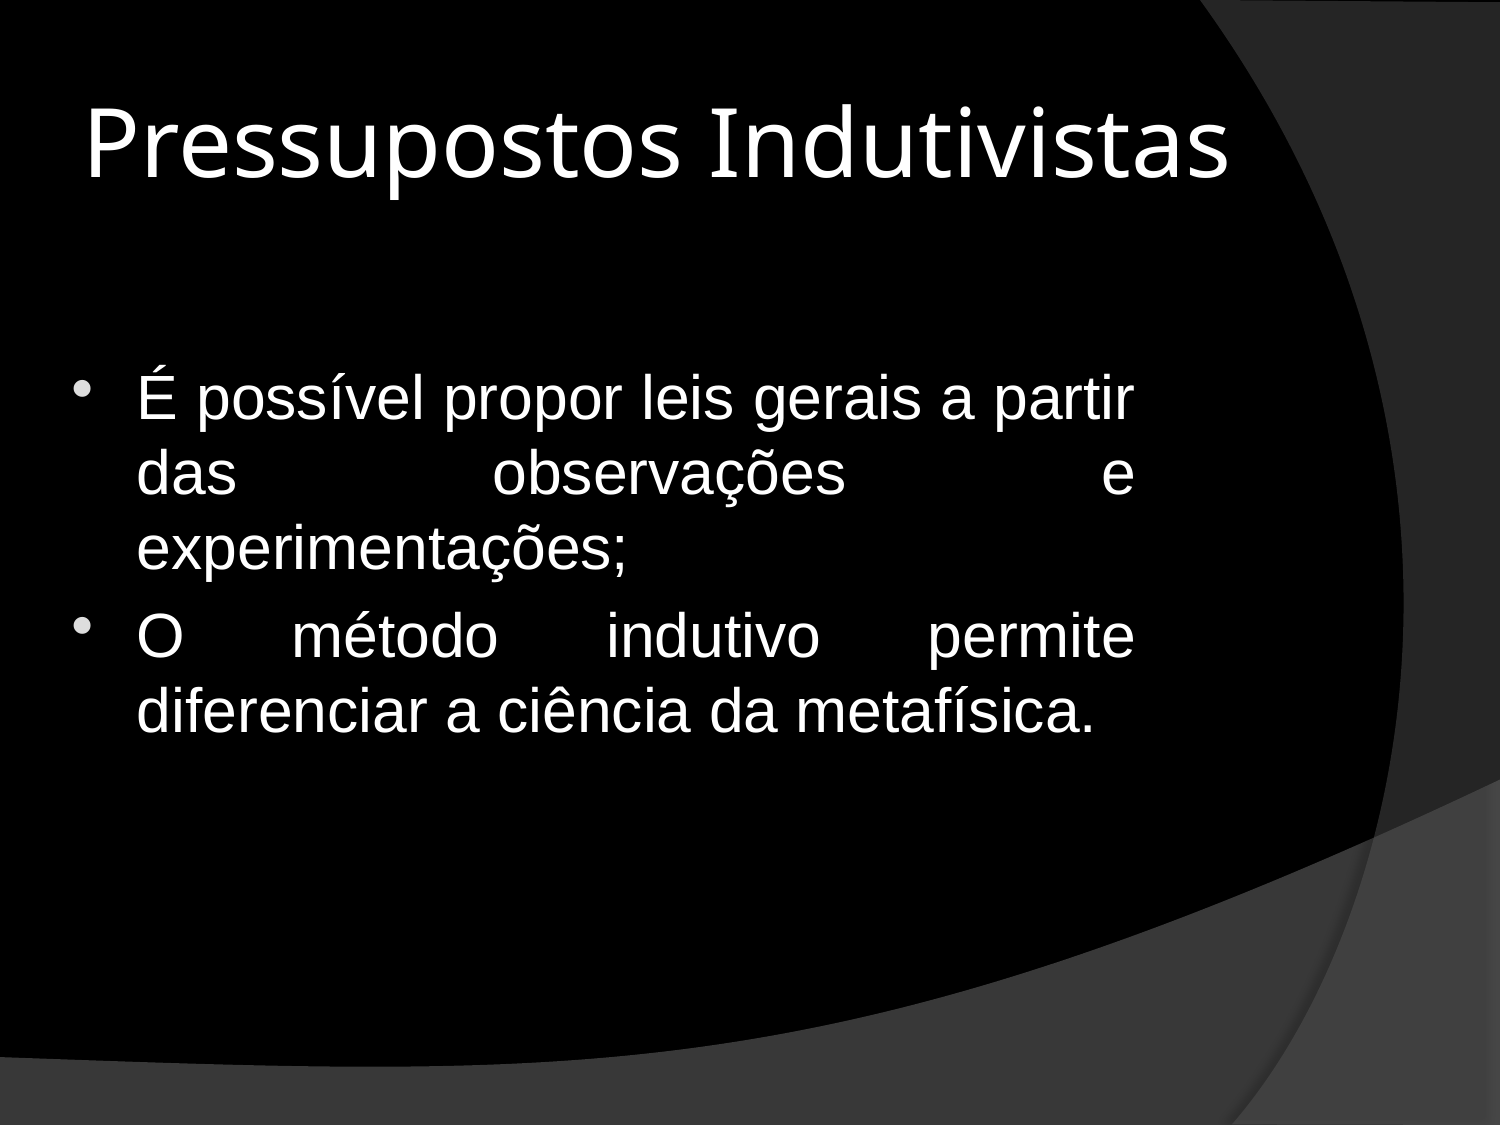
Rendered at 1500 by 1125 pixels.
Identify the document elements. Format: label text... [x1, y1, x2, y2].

title Pressupostos Indutivistas [75, 45, 1300, 233]
list É possível propor leis gerais a partir das observações e experimentações; O método indutivo permite diferenciar a ciência da metafísica. [53, 349, 1152, 1071]
